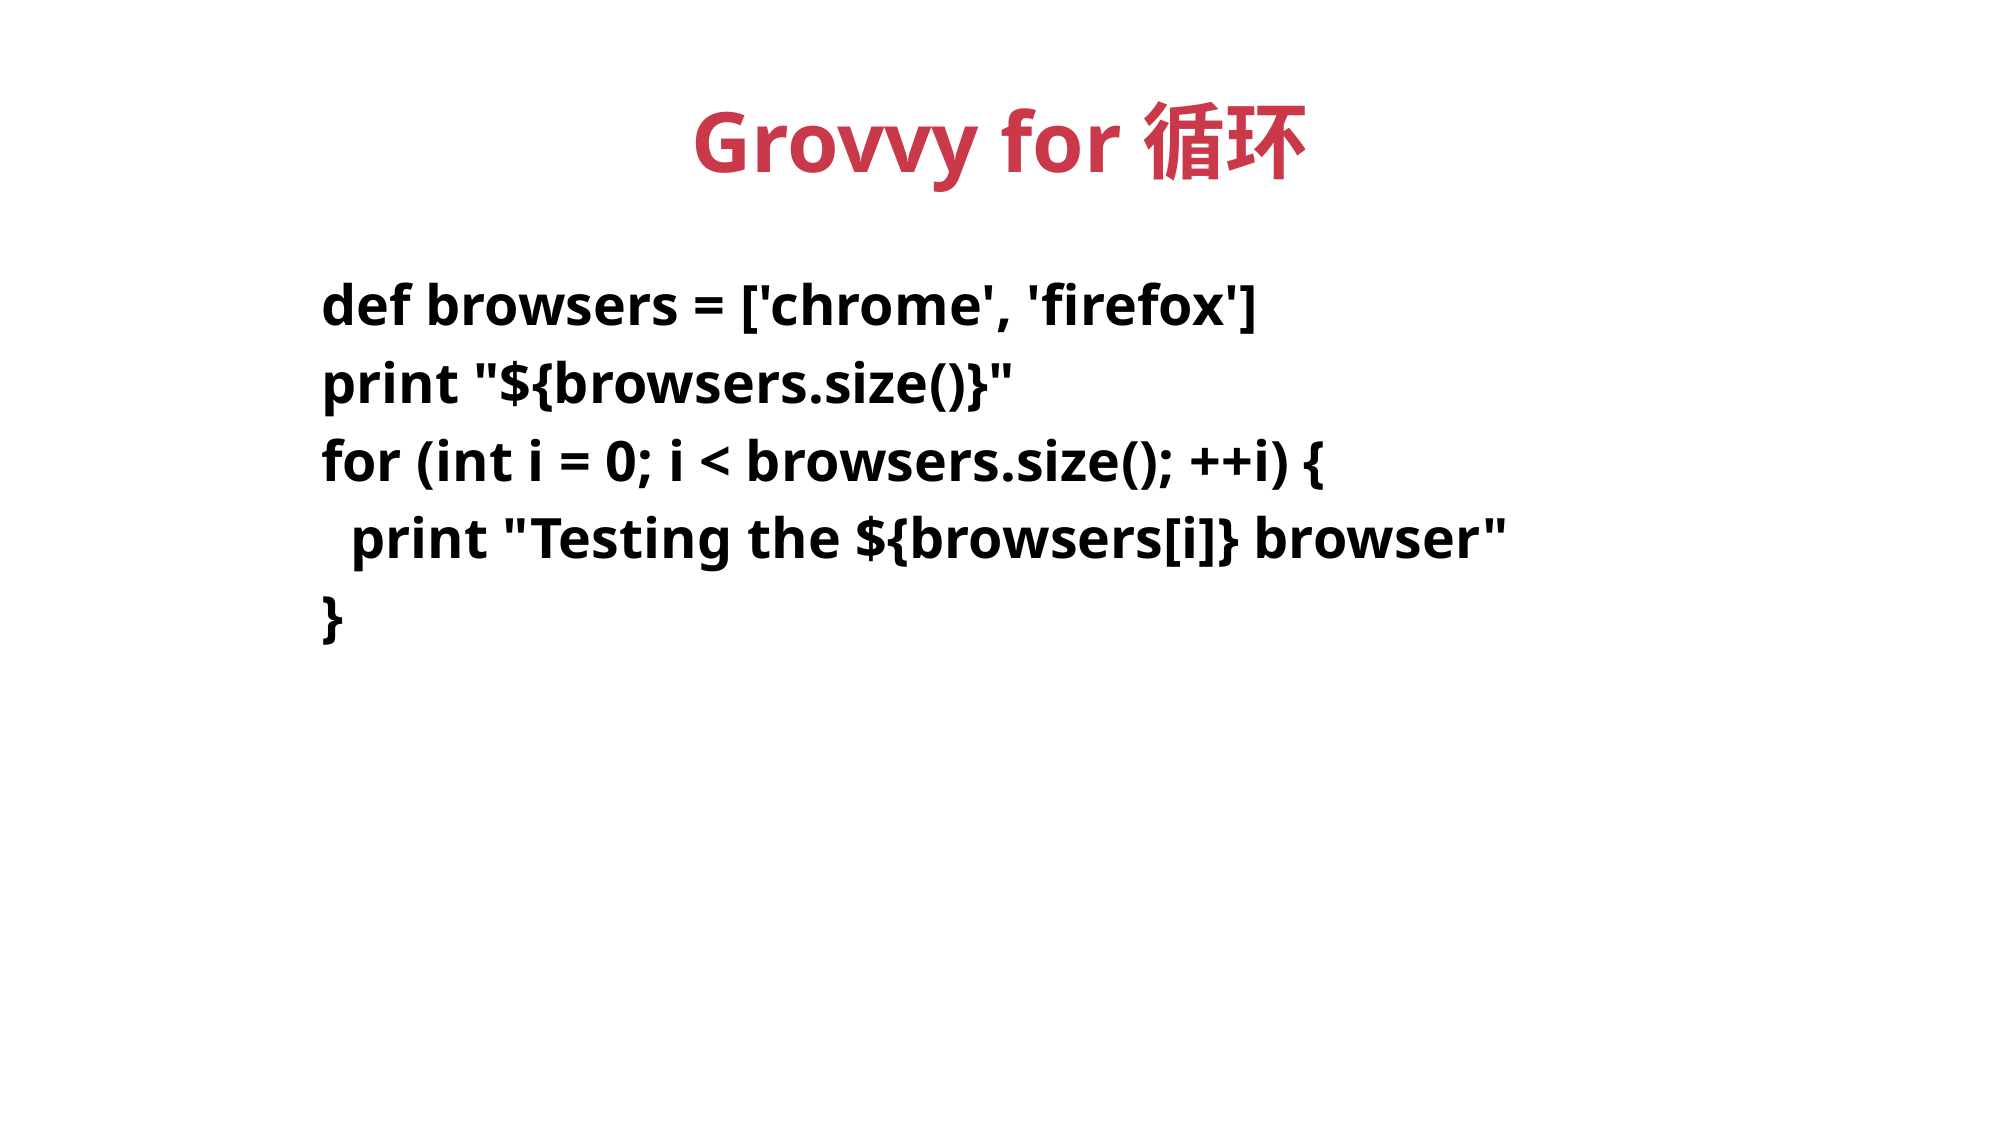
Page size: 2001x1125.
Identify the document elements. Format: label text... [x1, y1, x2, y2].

list def browsers = ['chrome', 'firefox'] print "${browsers.size()}" for (int i = 0; i < browsers.size(); ++i) { print "Testing the ${browsers[i]} browser" } [306, 262, 1901, 1006]
title Grovvy for循环 [99, 44, 1901, 233]
